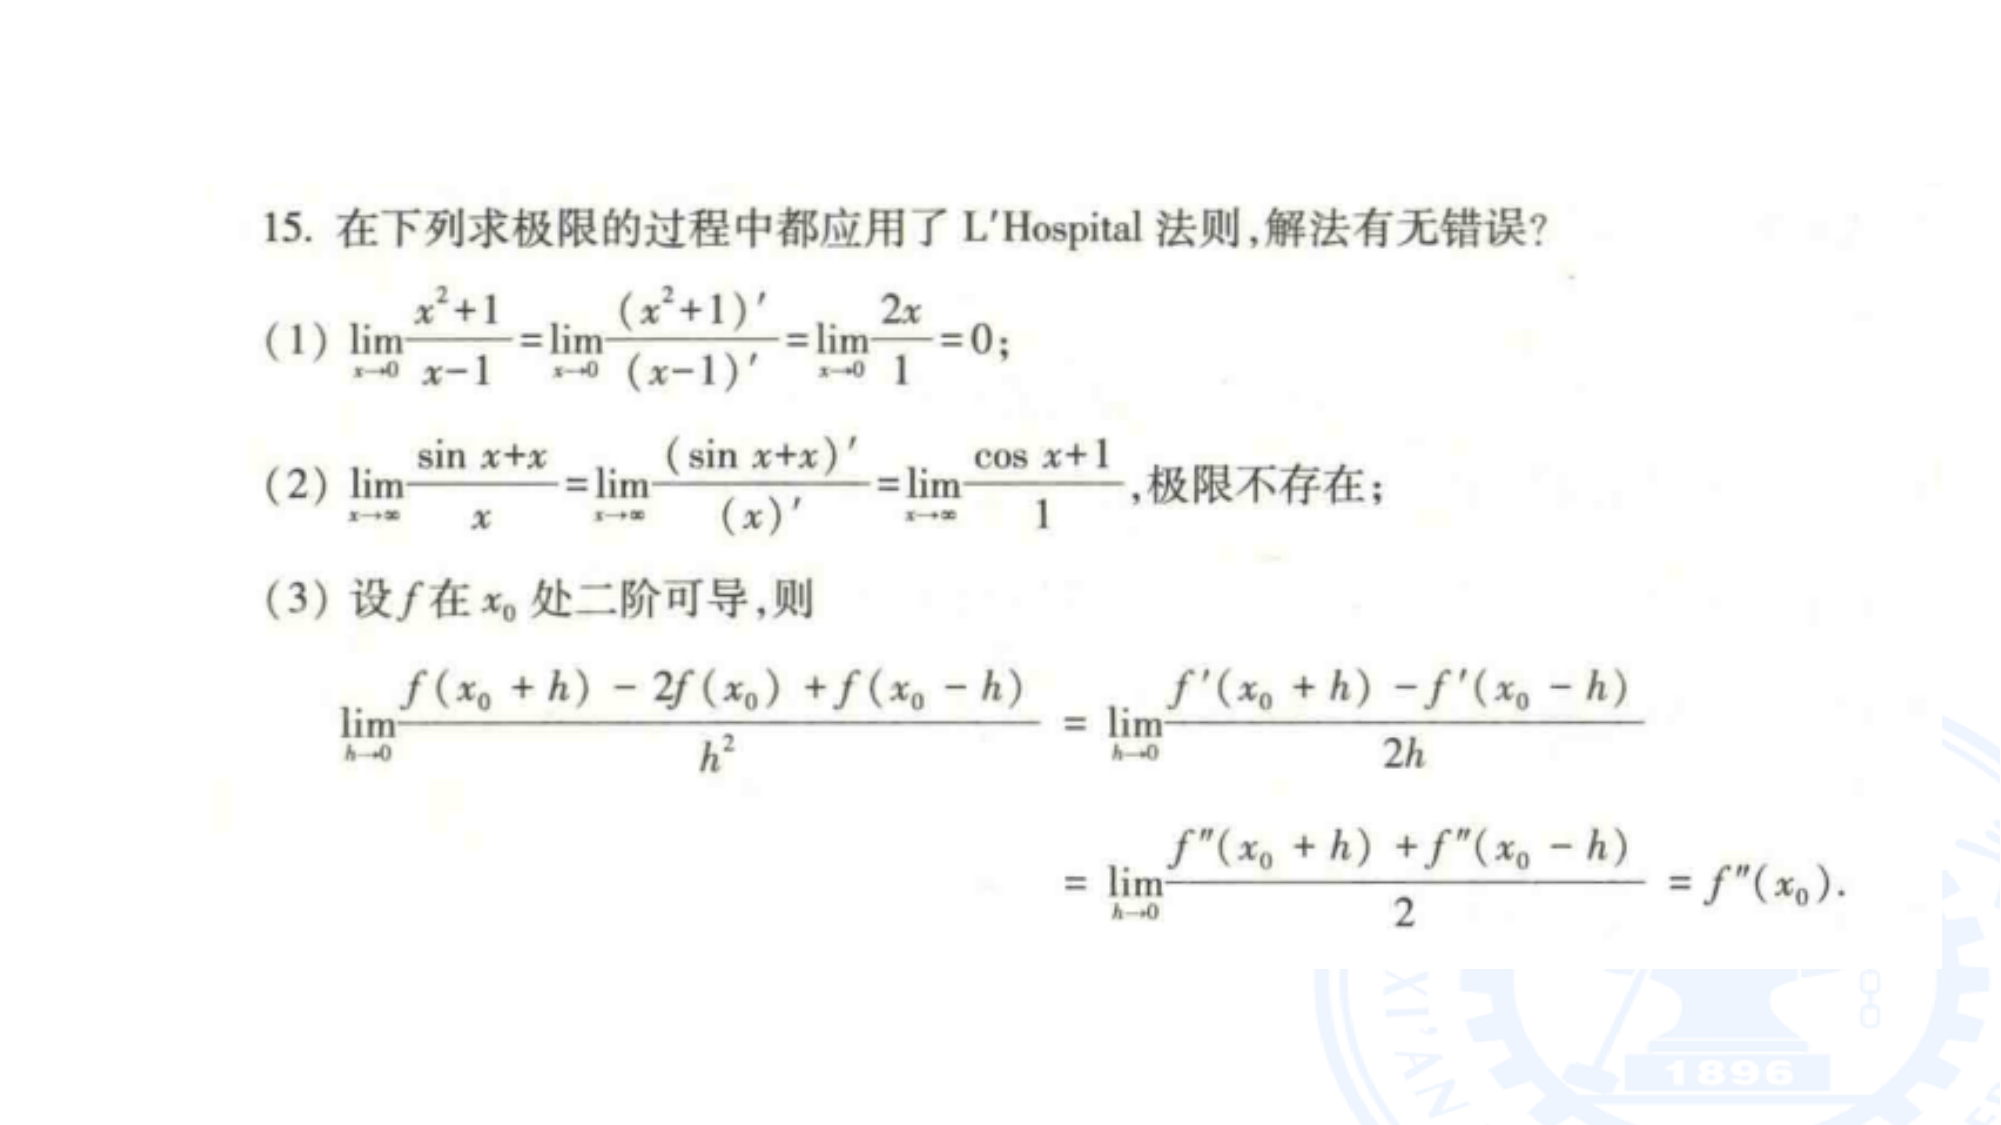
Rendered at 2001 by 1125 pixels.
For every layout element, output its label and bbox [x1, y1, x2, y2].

picture [206, 183, 1943, 969]
